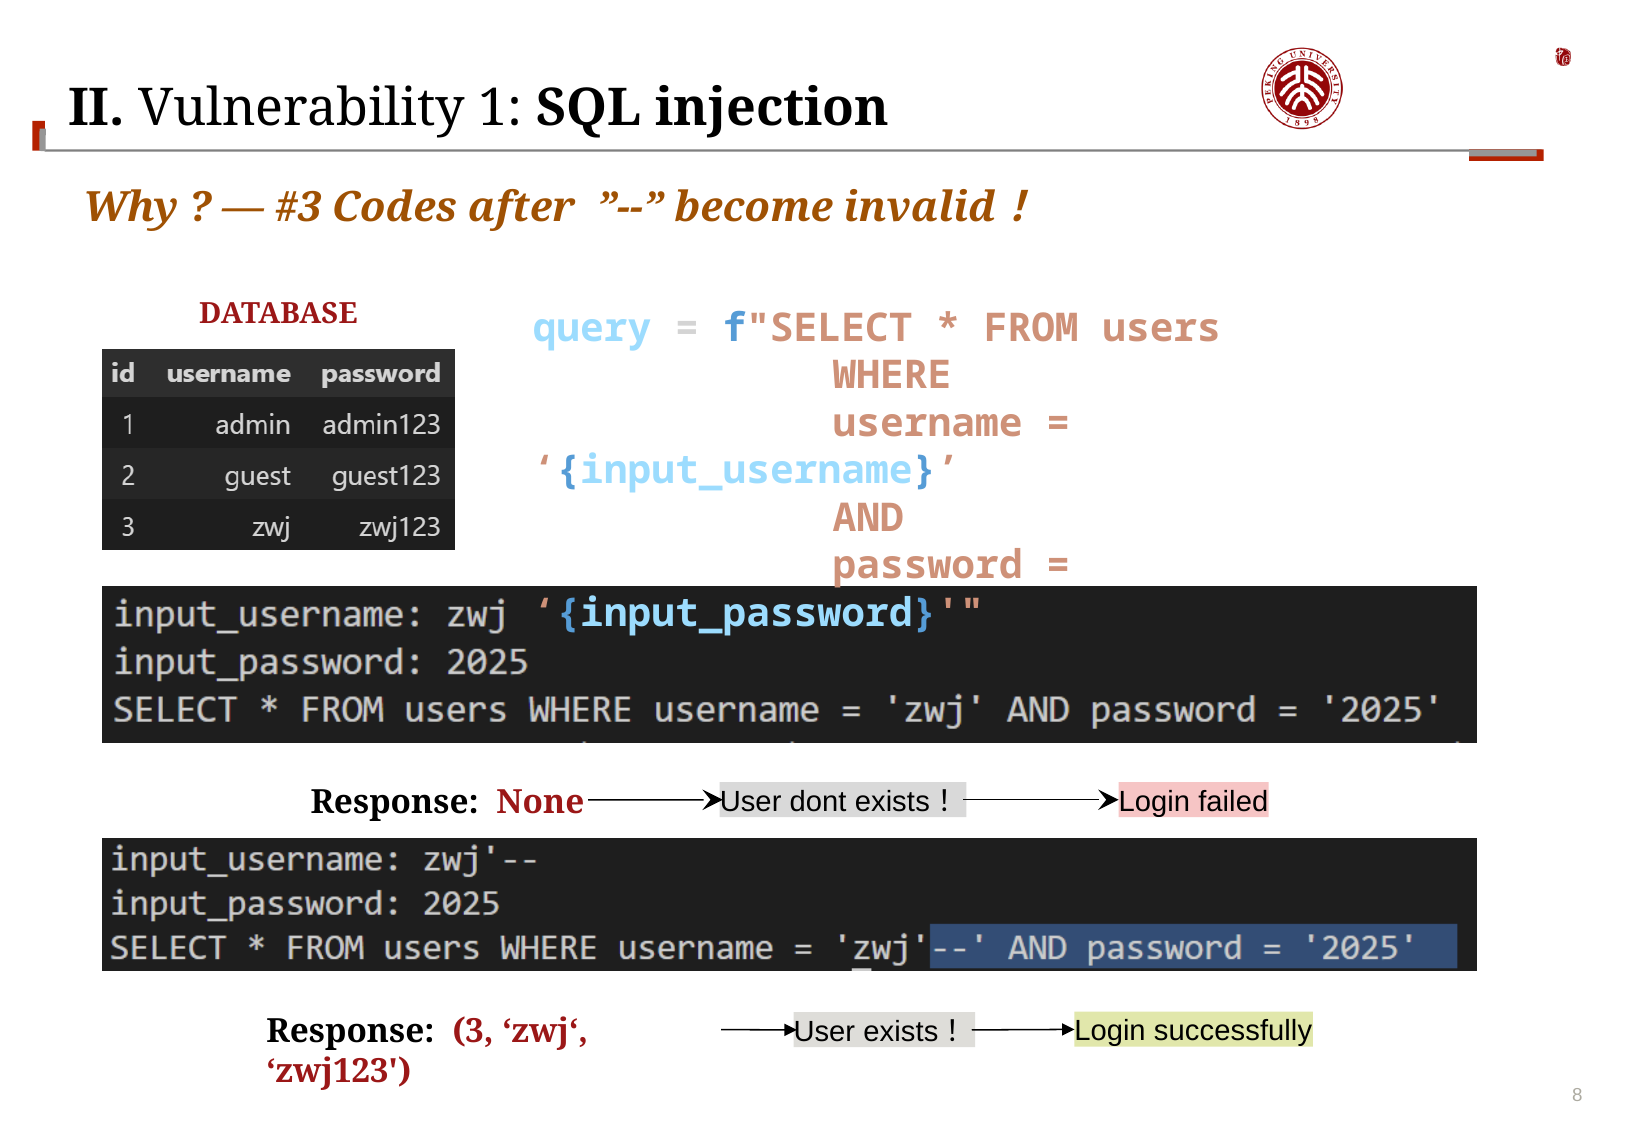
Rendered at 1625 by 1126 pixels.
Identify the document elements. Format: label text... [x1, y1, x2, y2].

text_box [102, 293, 1523, 1050]
text_box II. Vulnerability 1: SQL injection [68, 60, 1256, 150]
picture [1259, 31, 1581, 141]
text_box Why ? — #3 Codes after ”--” become invalid！ [68, 172, 1073, 237]
